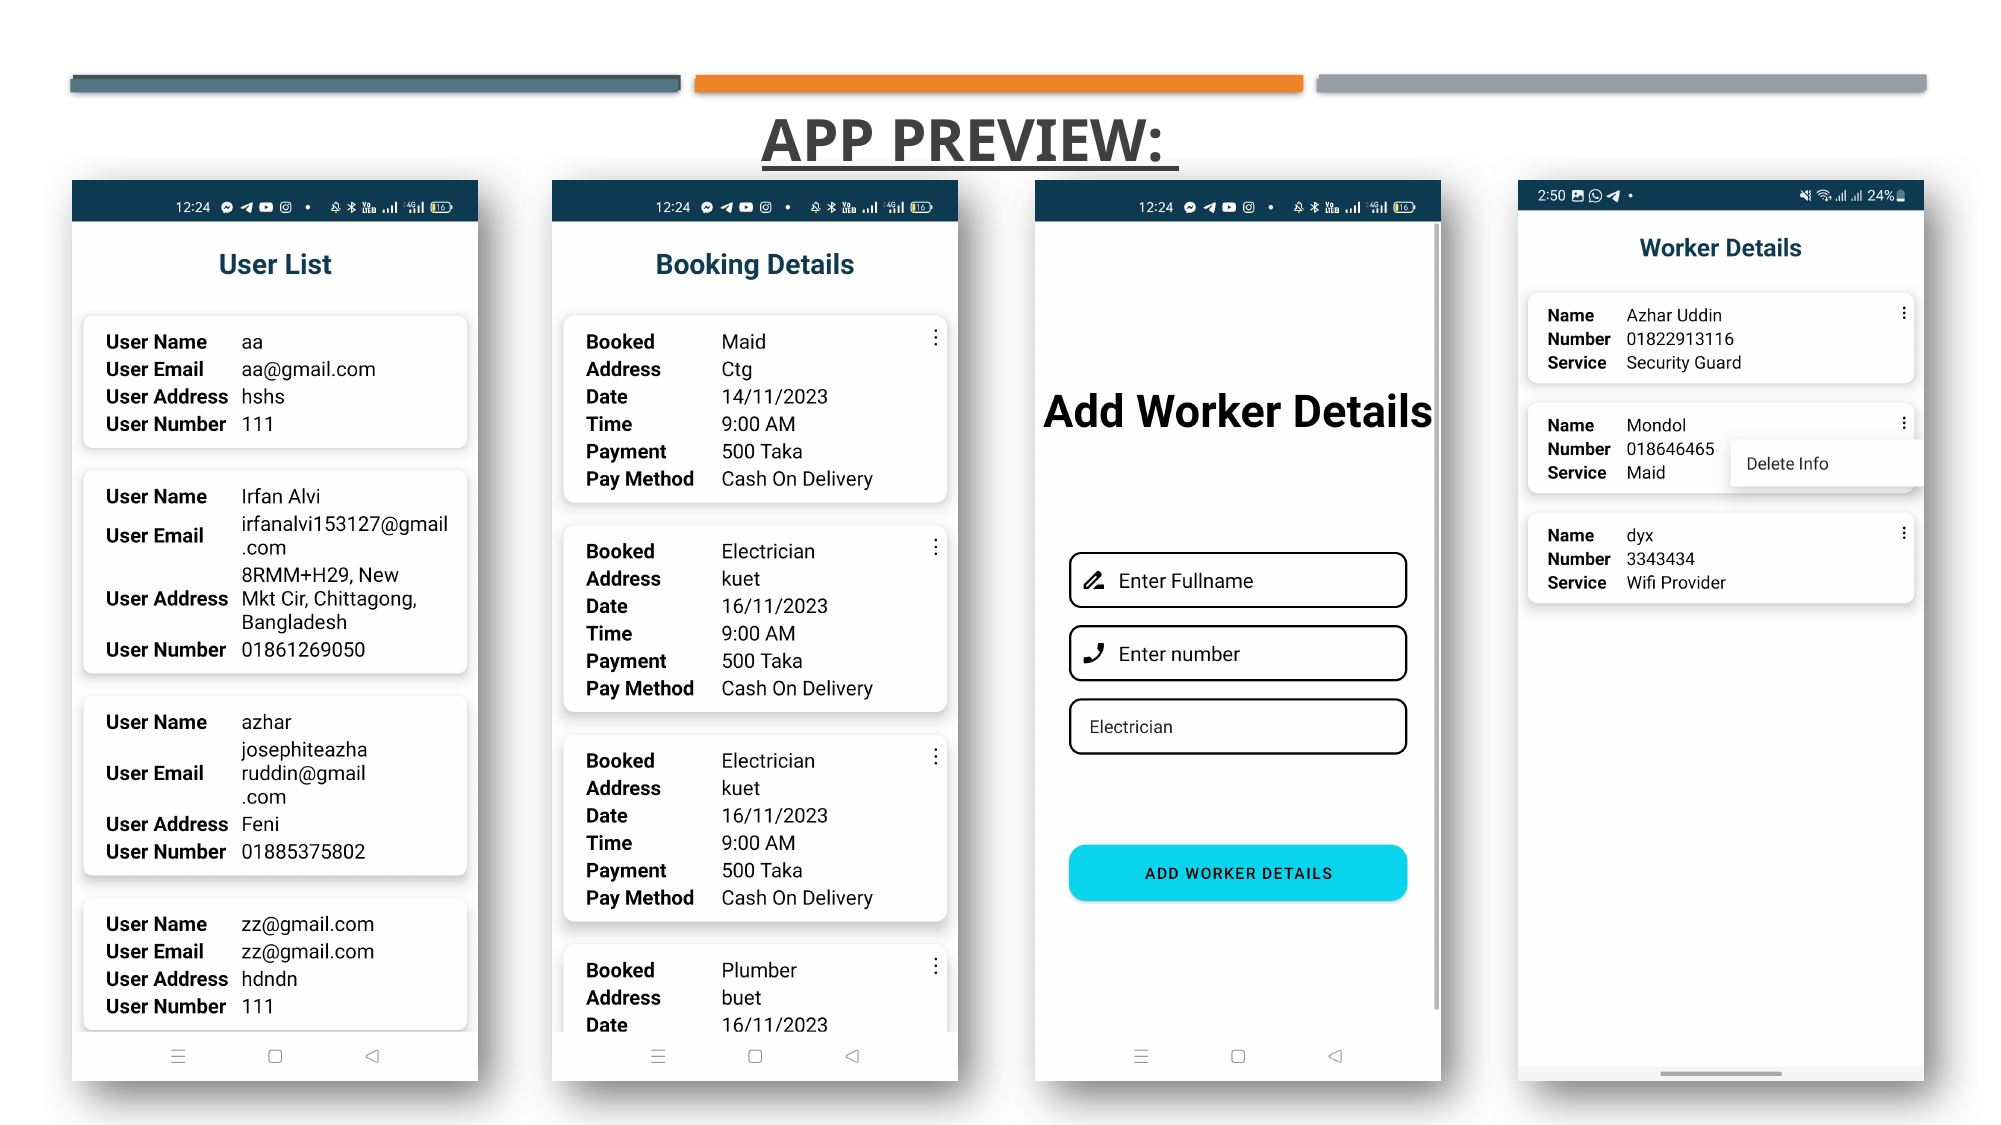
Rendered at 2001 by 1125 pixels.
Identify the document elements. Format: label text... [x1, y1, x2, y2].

picture [1517, 180, 1924, 1082]
picture [1034, 180, 1441, 1082]
text_box App Preview: [679, 81, 1261, 181]
picture [71, 180, 478, 1082]
picture [551, 180, 958, 1082]
